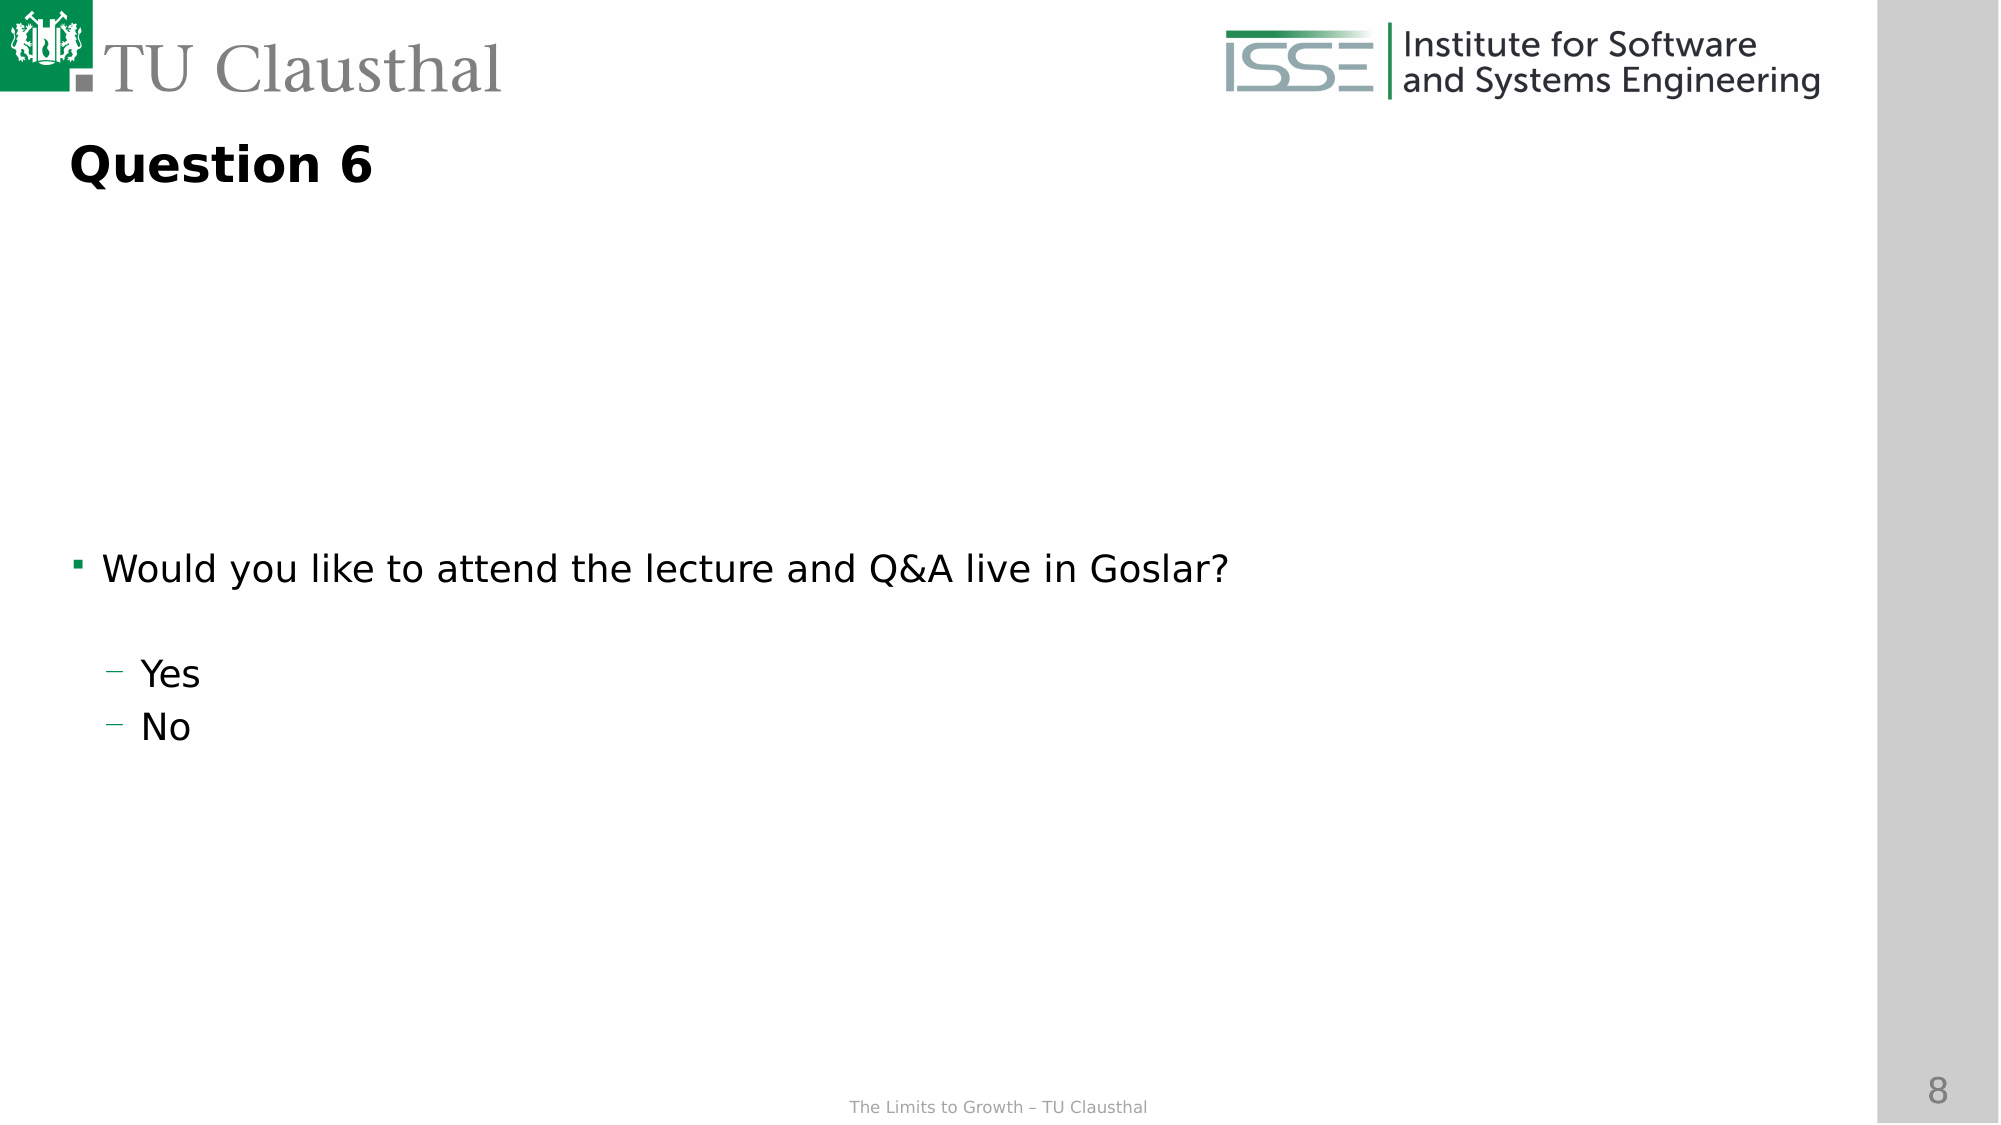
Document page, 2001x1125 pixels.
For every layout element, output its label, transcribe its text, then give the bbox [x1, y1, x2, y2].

picture [0, 0, 501, 92]
text_box Would you like to attend the lecture and Q&A live in Goslar? Yes No [54, 207, 1818, 1033]
picture [1218, 22, 1825, 106]
text_box Question 6 [54, 125, 1818, 207]
